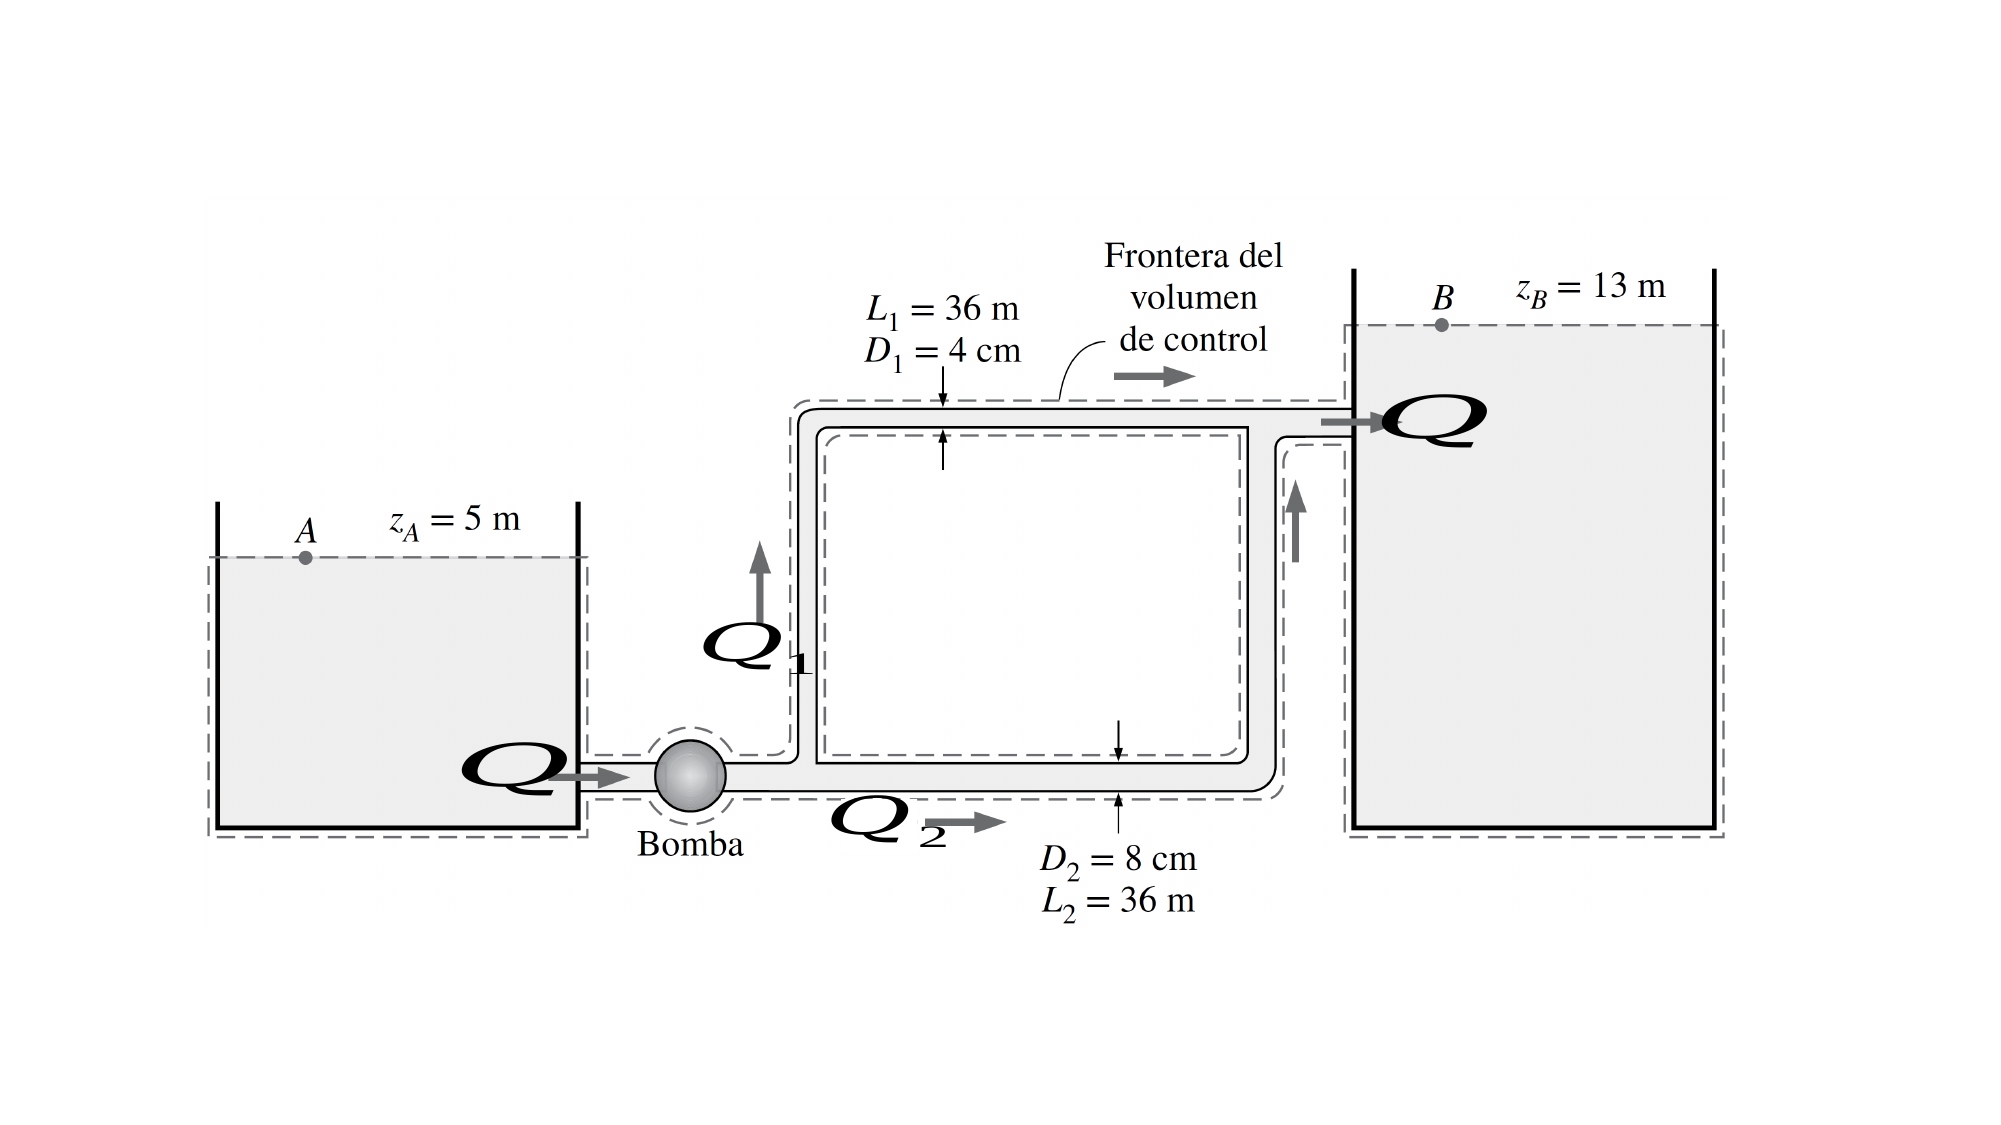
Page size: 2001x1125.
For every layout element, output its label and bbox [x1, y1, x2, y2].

picture [203, 196, 1728, 929]
